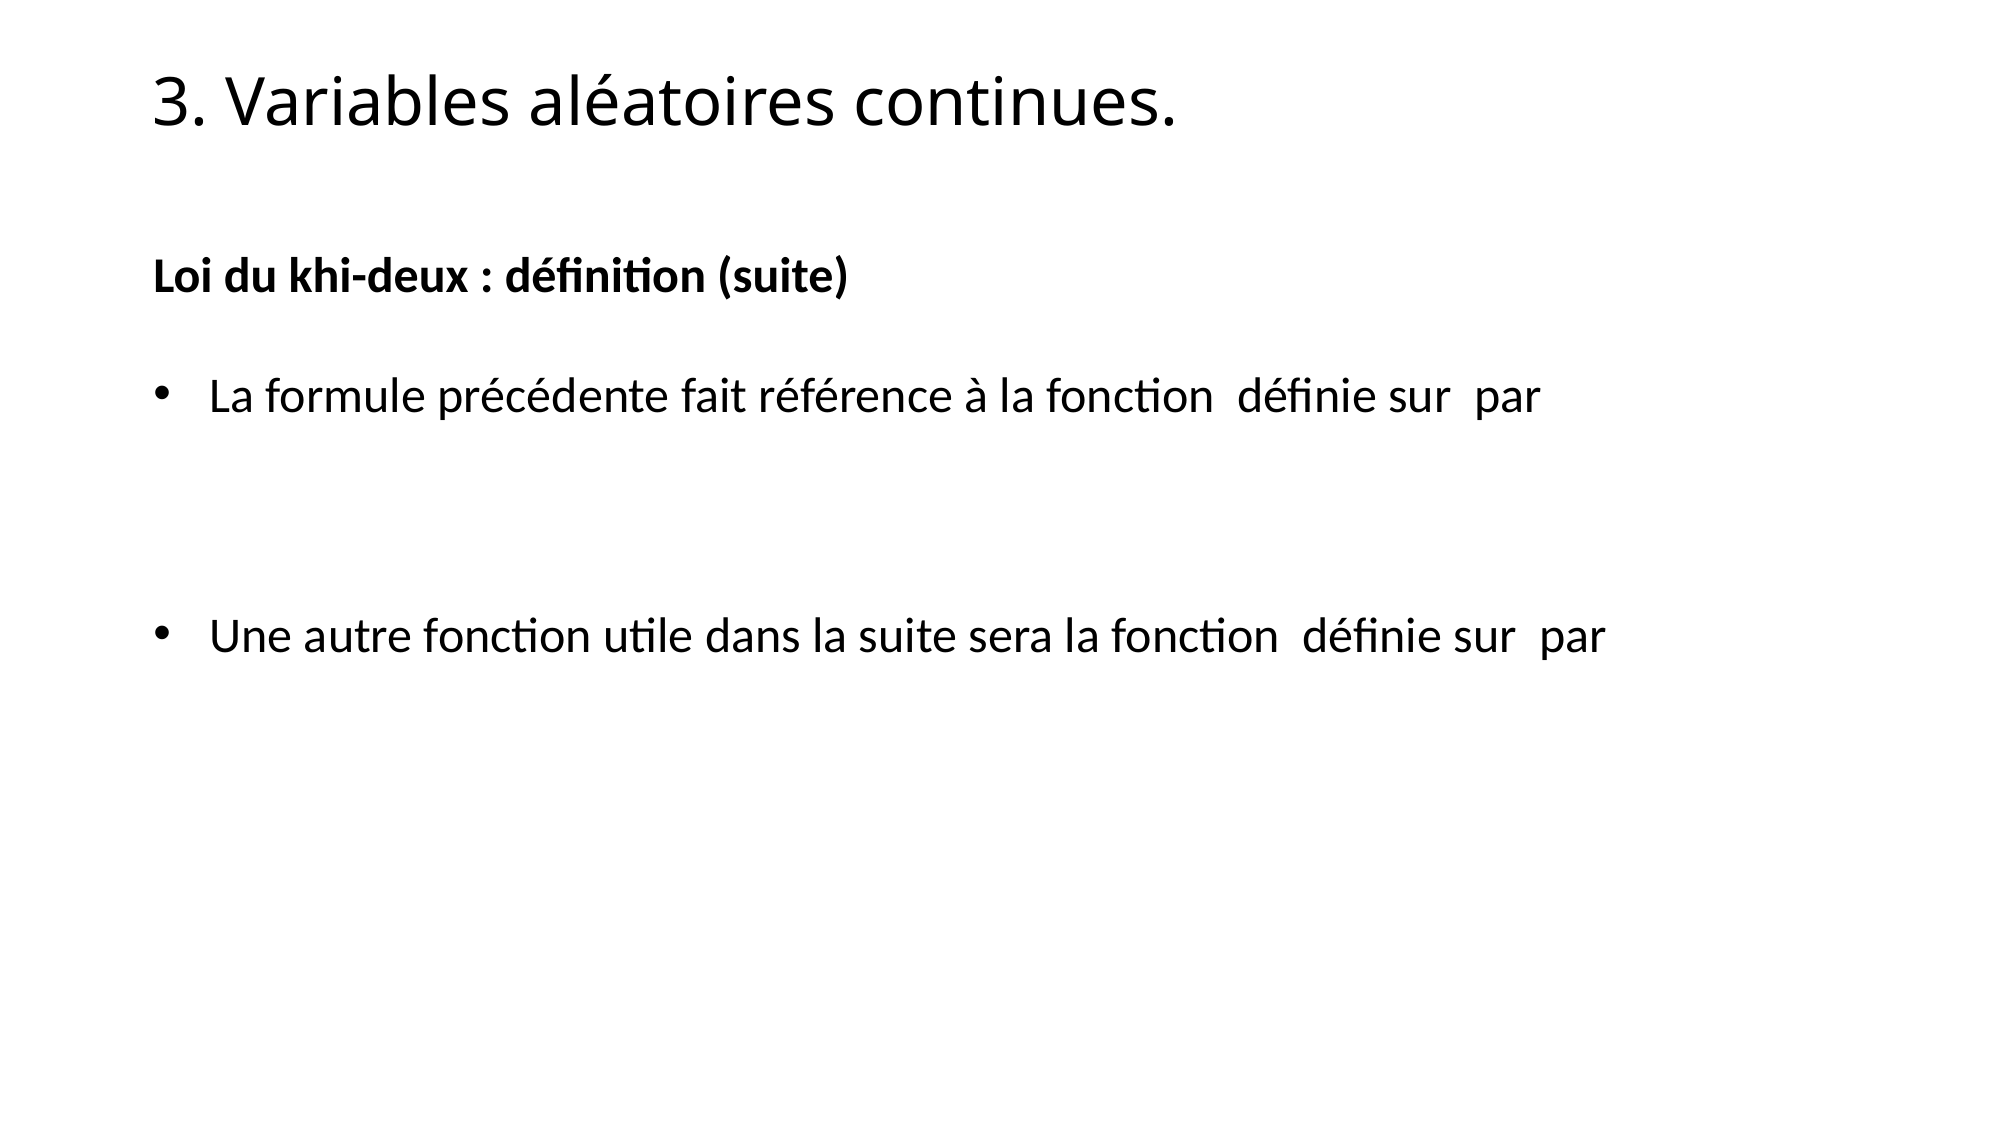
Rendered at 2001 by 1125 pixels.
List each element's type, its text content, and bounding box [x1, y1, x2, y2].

text_box 3. Variables aléatoires continues. [137, 59, 1863, 155]
